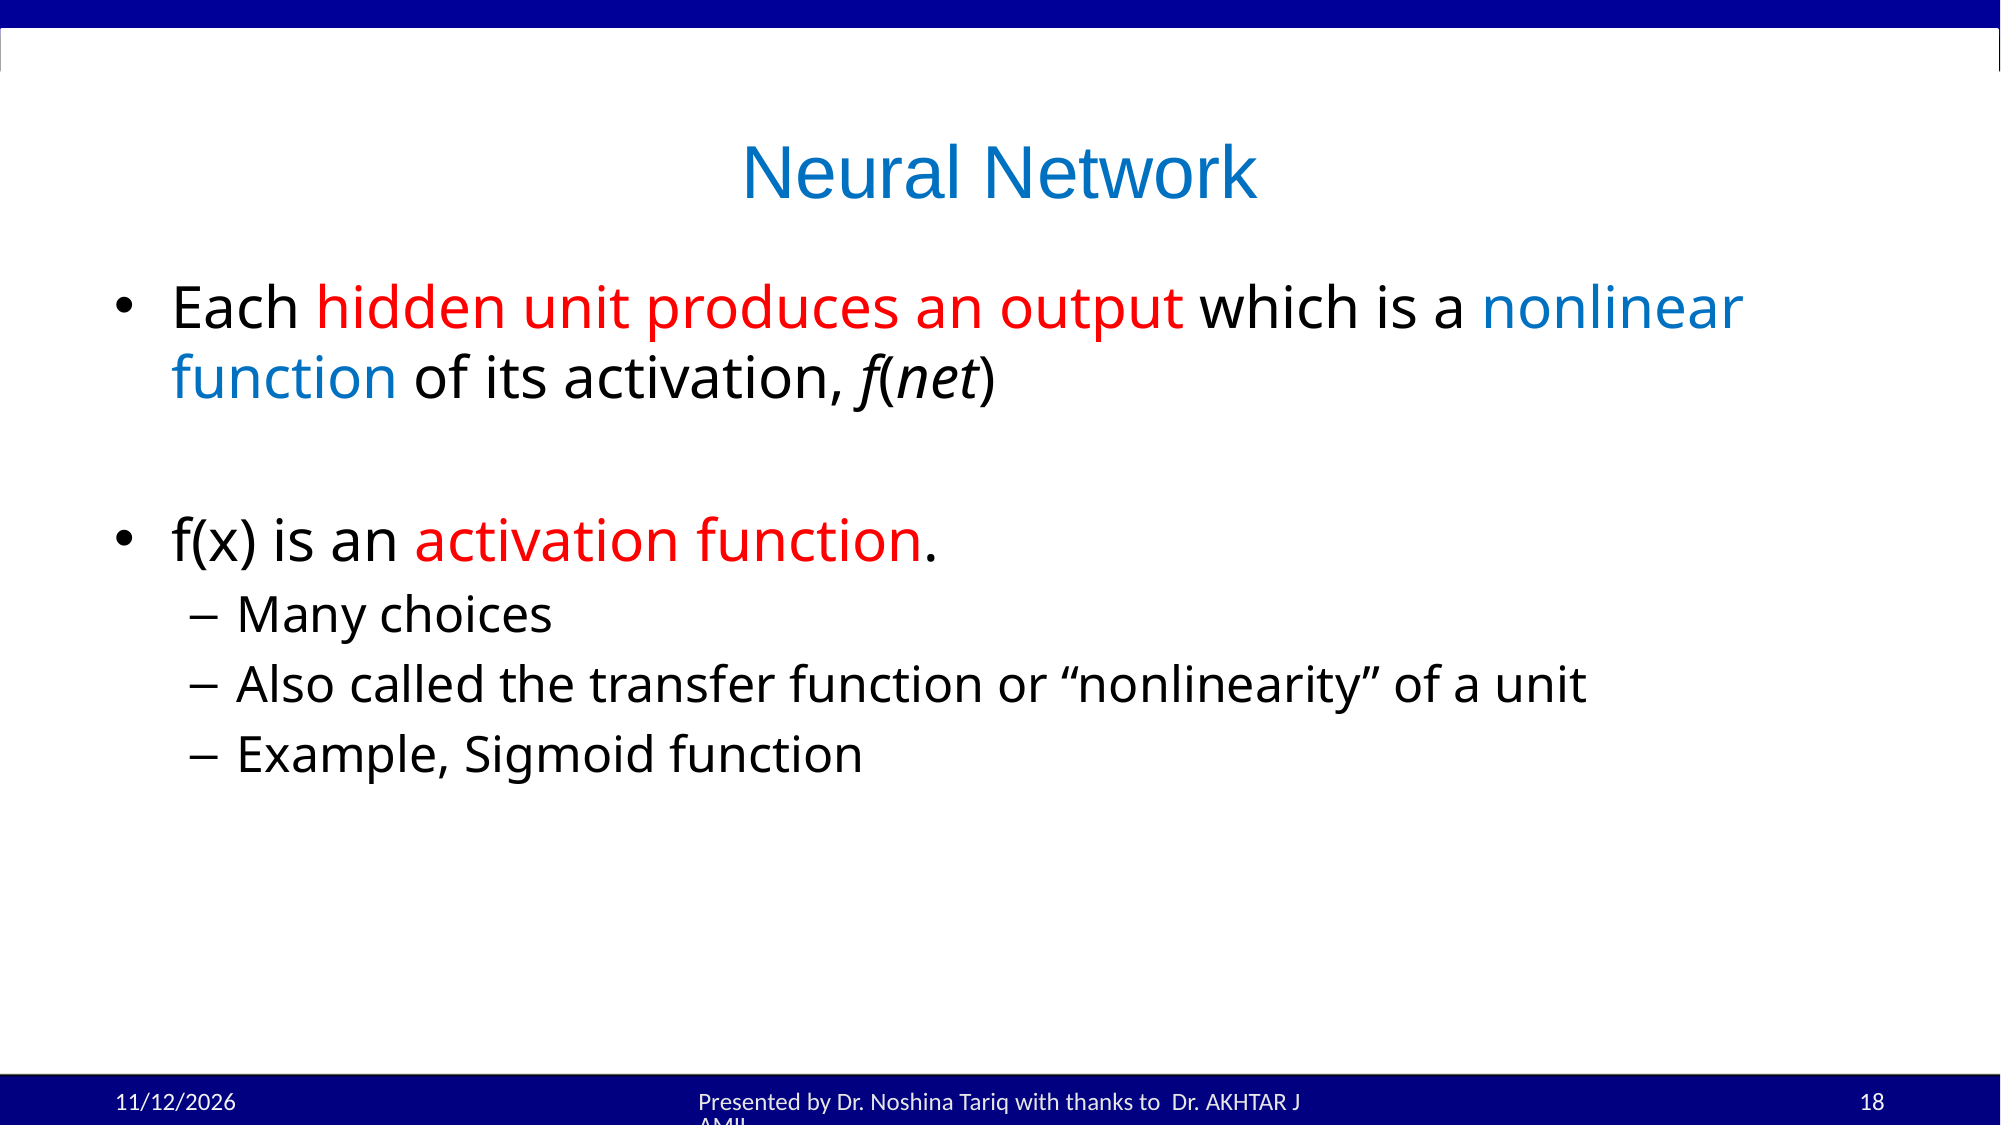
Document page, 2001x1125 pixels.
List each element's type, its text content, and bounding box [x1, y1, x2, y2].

footer Presented by Dr. Noshina Tariq with thanks to Dr. AKHTAR JAMIL [683, 1062, 1317, 1125]
title Neural Network [99, 99, 1900, 238]
slide_number 18 [1433, 1062, 1900, 1125]
slide_number 11-Sep-25 [99, 1062, 567, 1125]
picture [0, 0, 2001, 1125]
